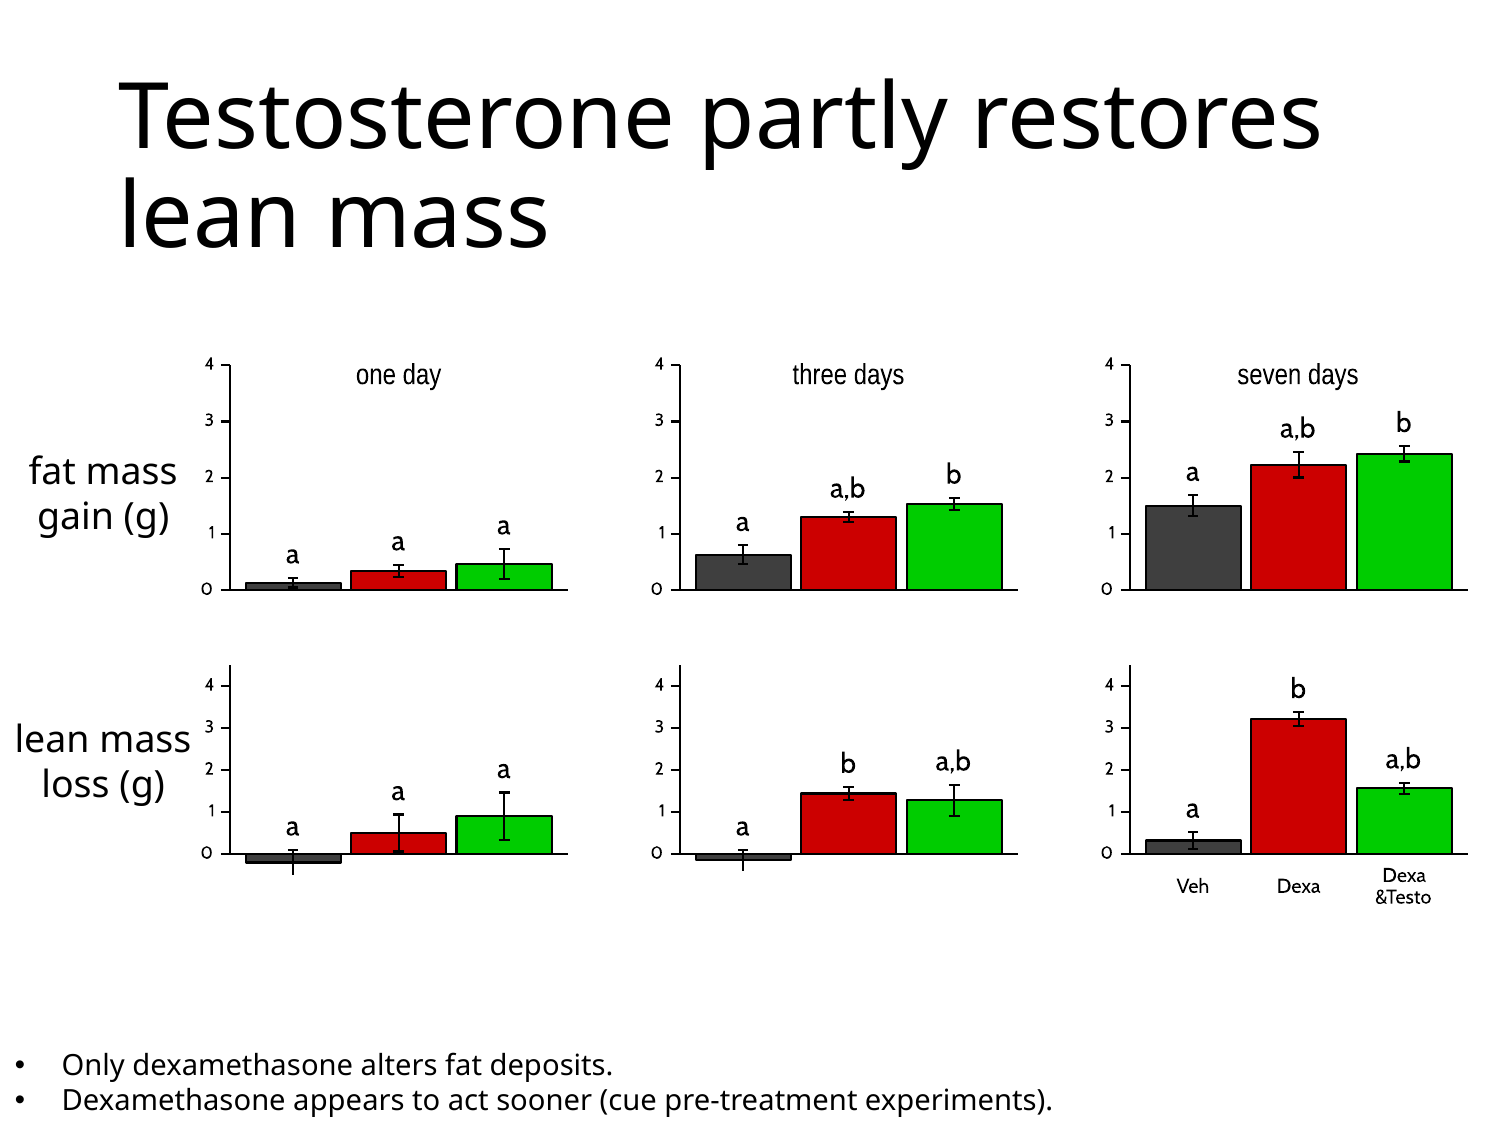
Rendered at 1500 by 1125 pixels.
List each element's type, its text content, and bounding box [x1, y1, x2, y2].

picture [147, 335, 1500, 938]
title Testosterone partly restores lean mass [103, 59, 1397, 278]
text_box Only dexamethasone alters fat deposits. Dexamethasone appears to act sooner (cue pre-treatment experiments). [0, 1039, 1500, 1124]
text_box lean mass loss (g) [0, 707, 147, 813]
text_box fat mass gain (g) [13, 439, 147, 545]
